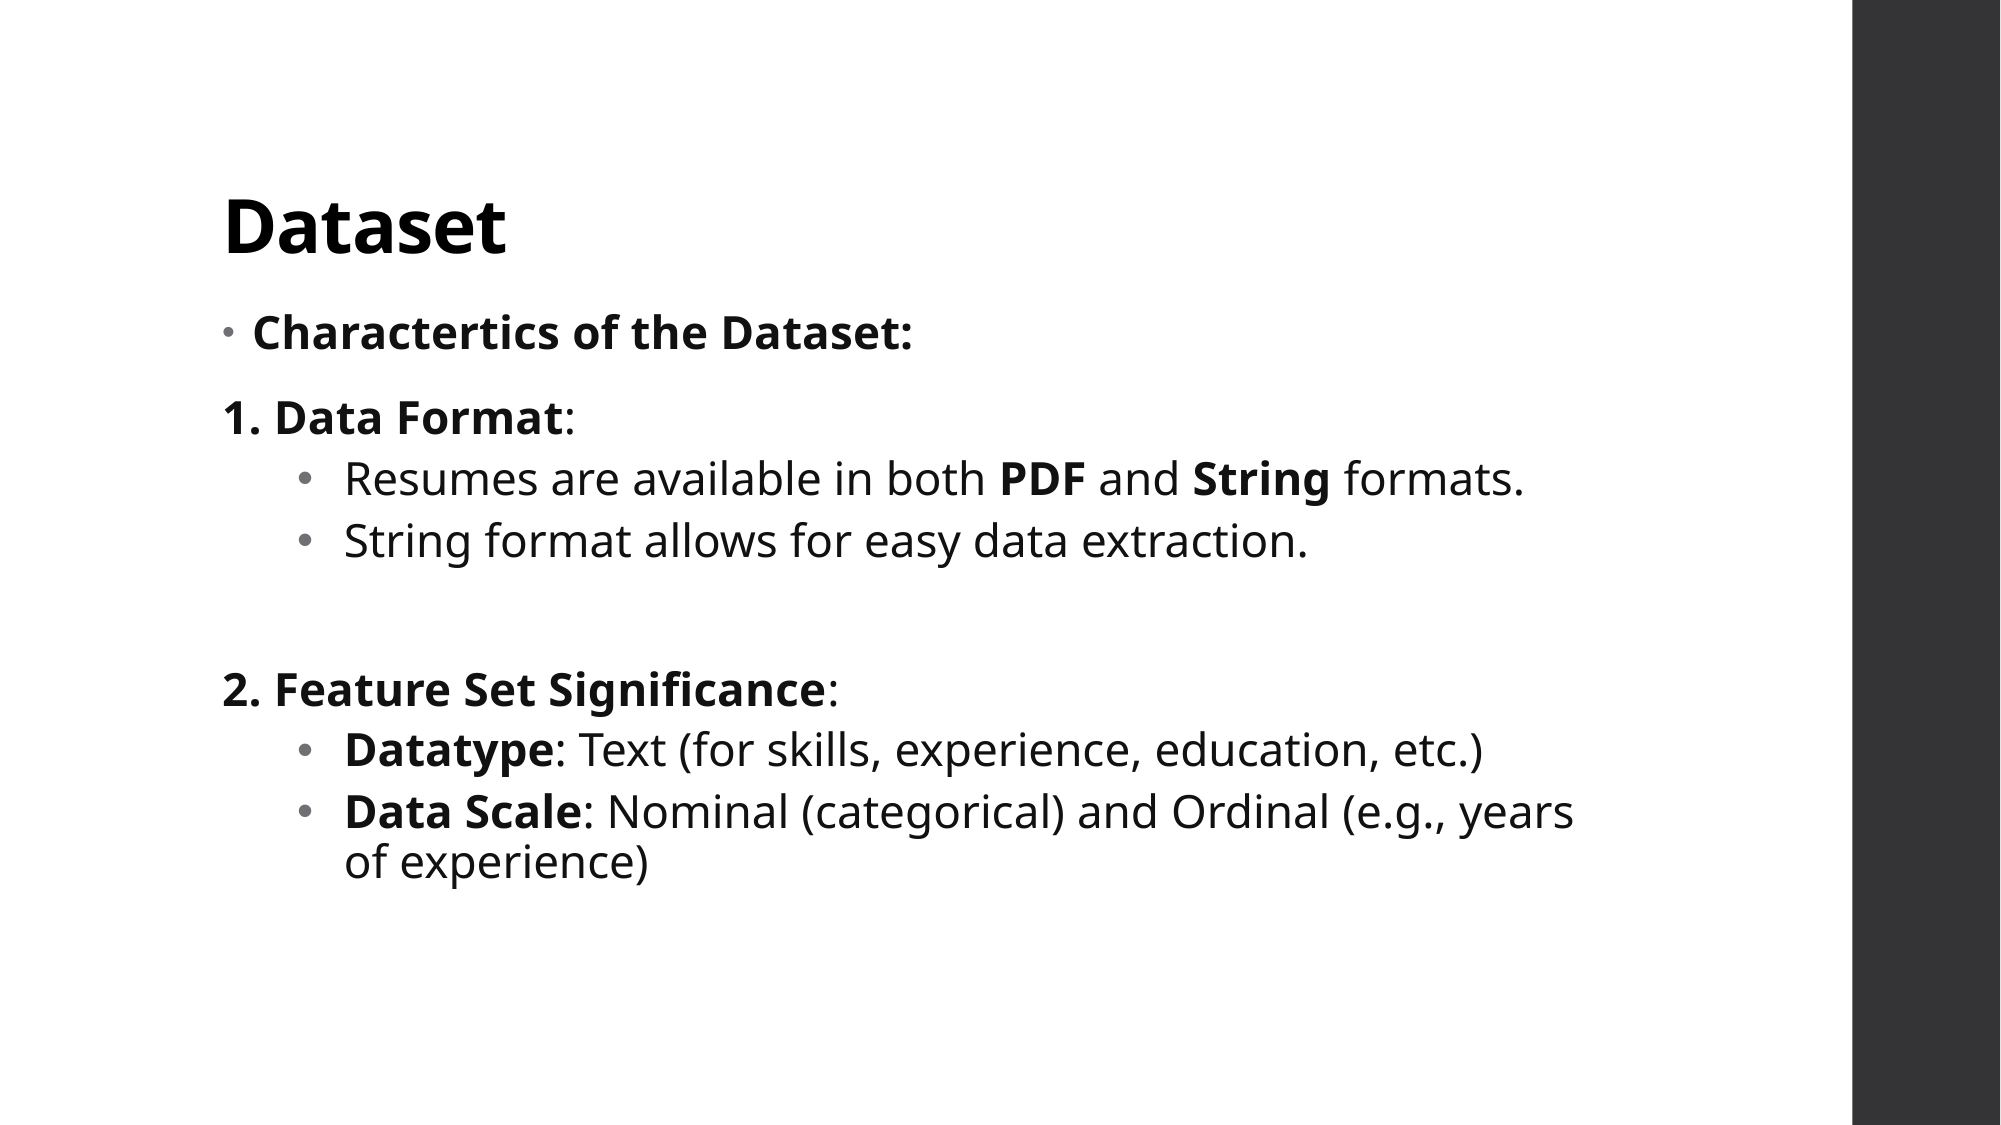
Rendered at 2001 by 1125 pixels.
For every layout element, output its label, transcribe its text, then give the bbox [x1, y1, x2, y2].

list Charactertics of the Dataset: 1. Data Format: Resumes are available in both PDF and String formats. String format allows for easy data extraction. 2. Feature Set Significance: Datatype: Text (for skills, experience, education, etc.) Data Scale: Nominal (categorical) and Ordinal (e.g., years of experience) [206, 299, 1617, 1014]
title Dataset [206, 60, 1797, 278]
